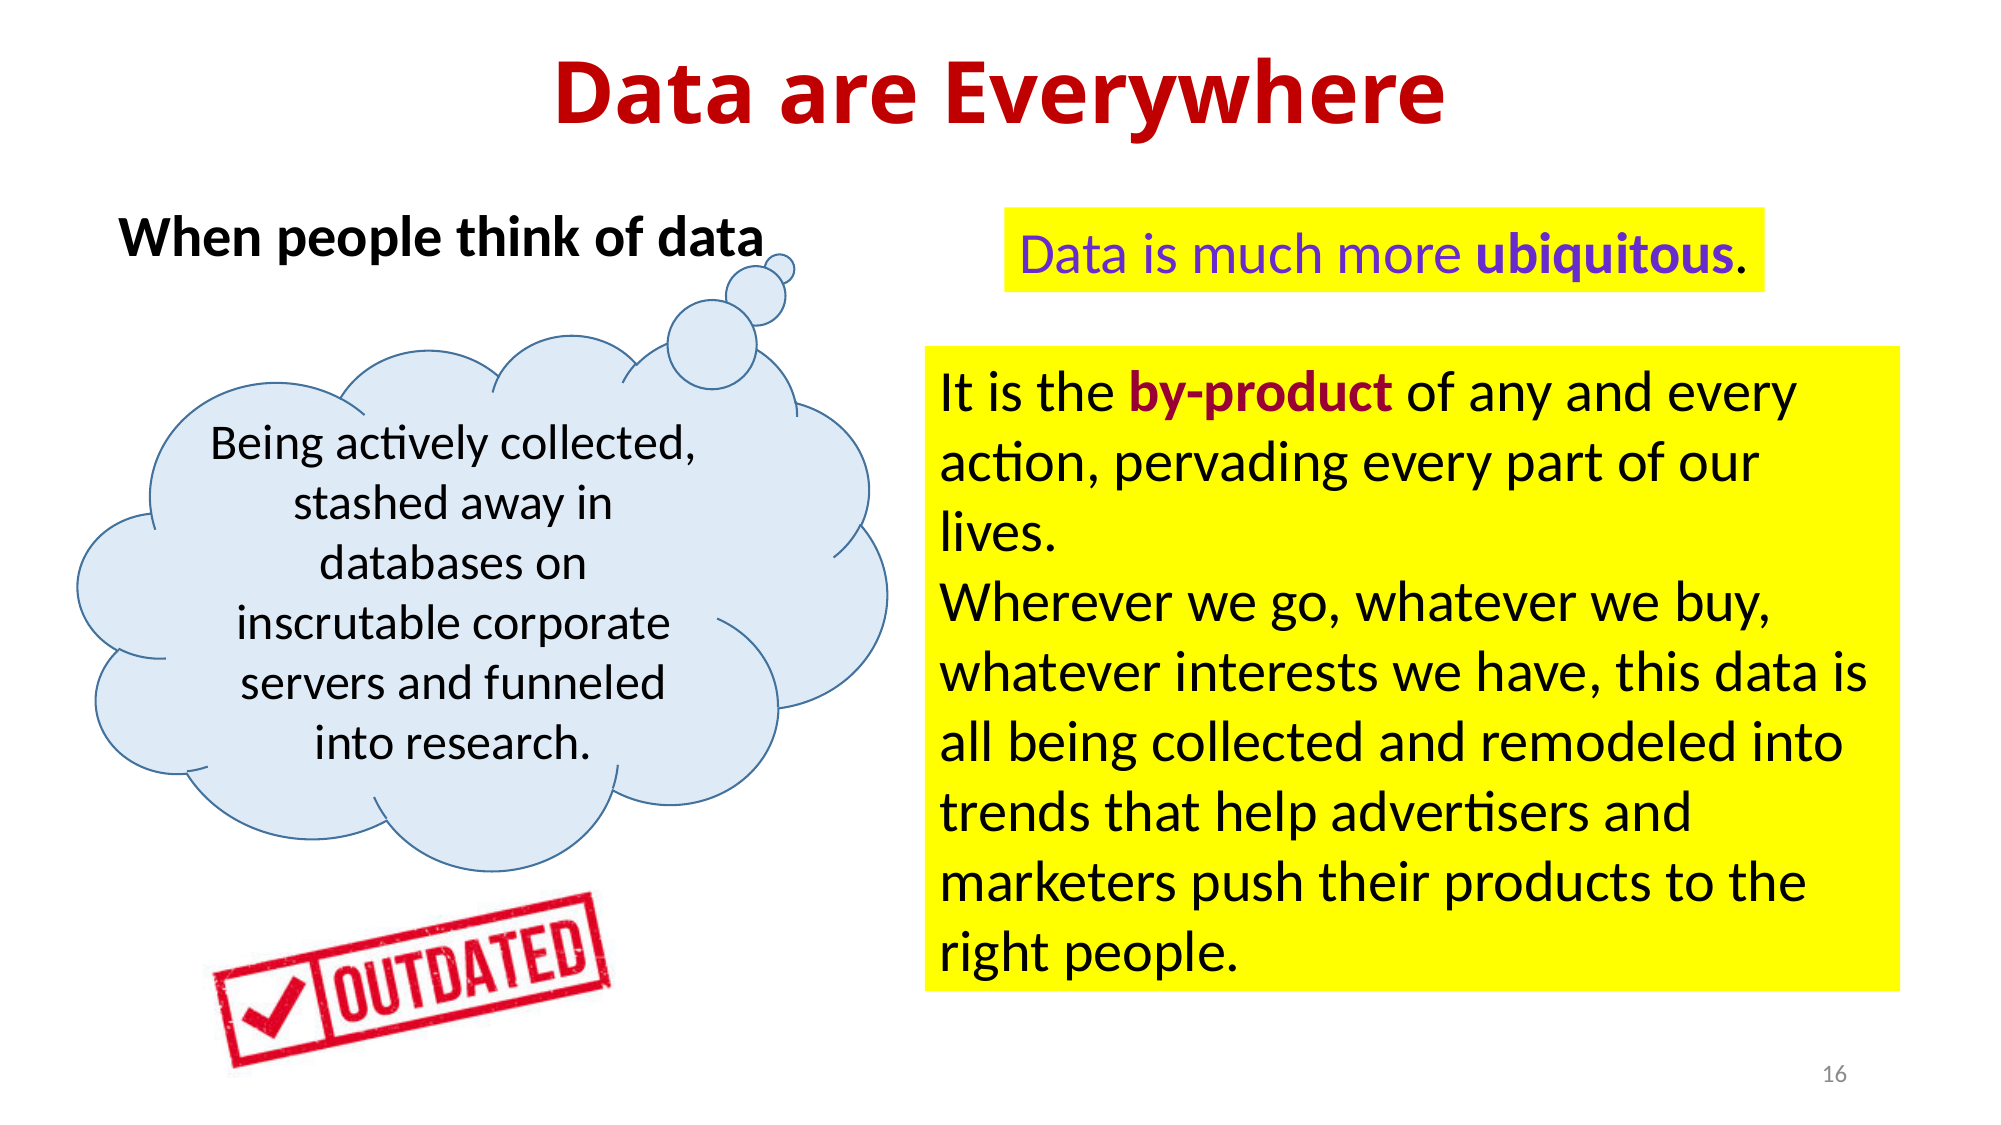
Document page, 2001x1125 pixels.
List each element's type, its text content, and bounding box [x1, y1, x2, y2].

text_box It is the by-product of any and every action, pervading every part of our lives. Wherever we go, whatever we buy, whatever interests we have, this data is all being collected and remodeled into trends that help advertisers and marketers push their products to the right people. [924, 346, 1901, 991]
picture [202, 852, 625, 1103]
text_box Being actively collected, stashed away in databases on inscrutable corporate servers and funneled into research. [76, 253, 889, 852]
title Data are Everywhere [137, 41, 1863, 150]
text_box Data is much more ubiquitous. [1004, 207, 1765, 293]
text_box When people think of data [103, 190, 781, 276]
slide_number 16 [1412, 1042, 1863, 1103]
